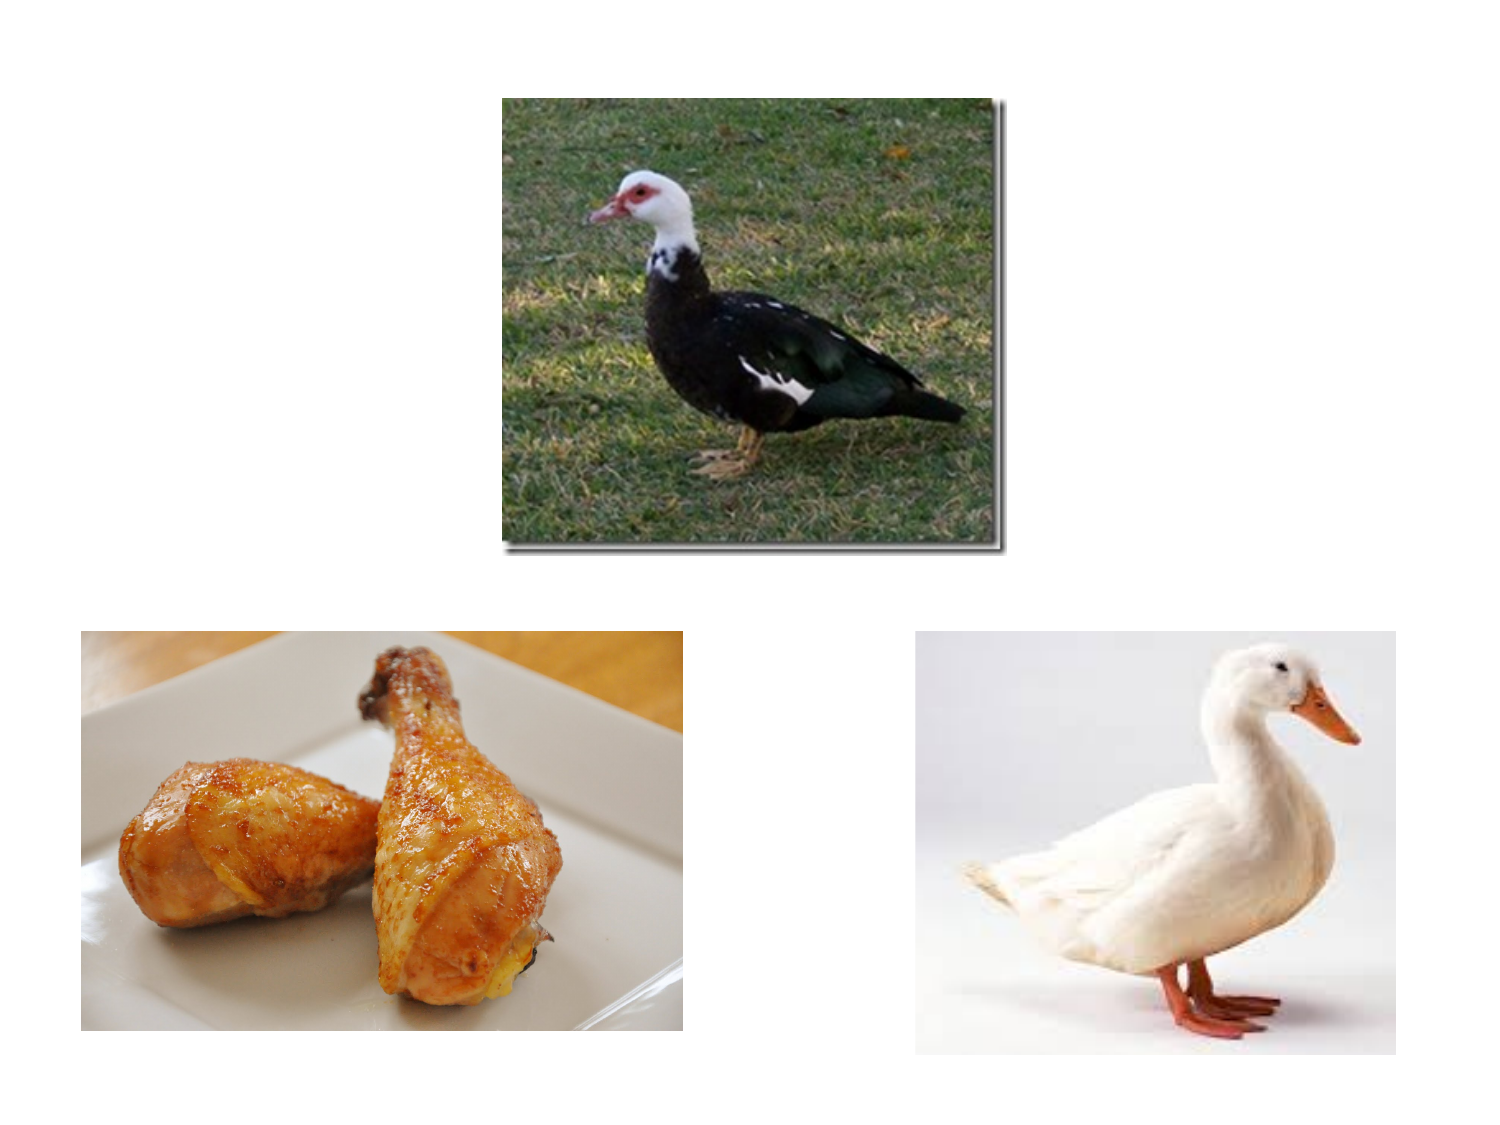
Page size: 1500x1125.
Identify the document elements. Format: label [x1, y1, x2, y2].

picture [915, 631, 1397, 1055]
picture [81, 631, 683, 1032]
picture [502, 98, 1007, 556]
